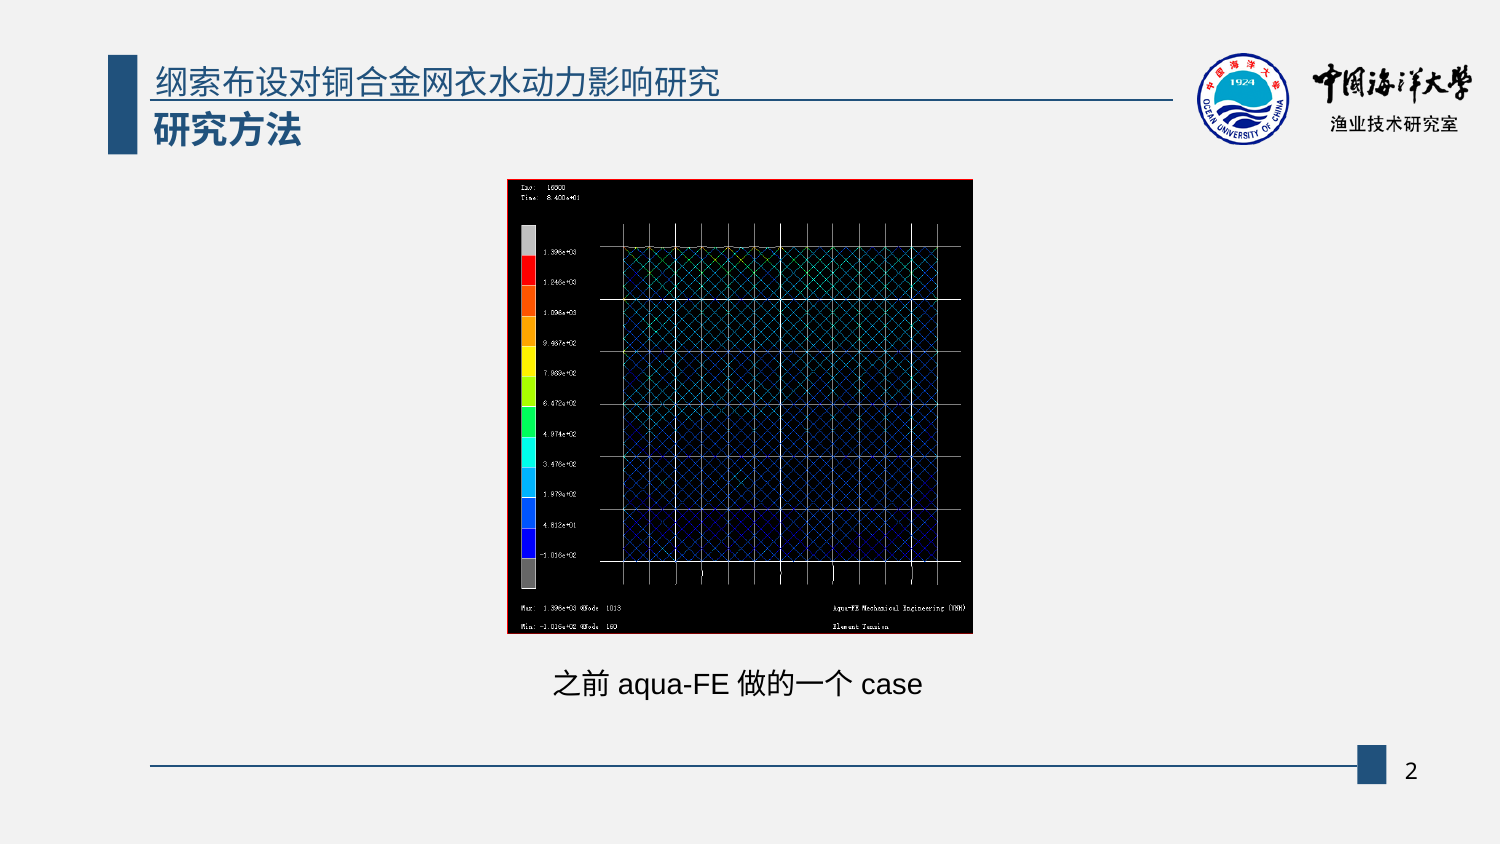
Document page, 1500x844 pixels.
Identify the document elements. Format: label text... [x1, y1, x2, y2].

picture [507, 179, 973, 634]
text_box 纲索布设对铜合金网衣水动力影响研究 [319, 101, 737, 109]
text_box 纲索布设对铜合金网衣水动力影响研究 [140, 53, 737, 99]
picture [1197, 53, 1500, 145]
text_box [1356, 744, 1387, 785]
text_box 之前aqua-FE做的一个case [537, 647, 988, 708]
text_box 2 [1390, 739, 1432, 796]
text_box [107, 54, 138, 156]
text_box 研究方法 [138, 98, 319, 159]
